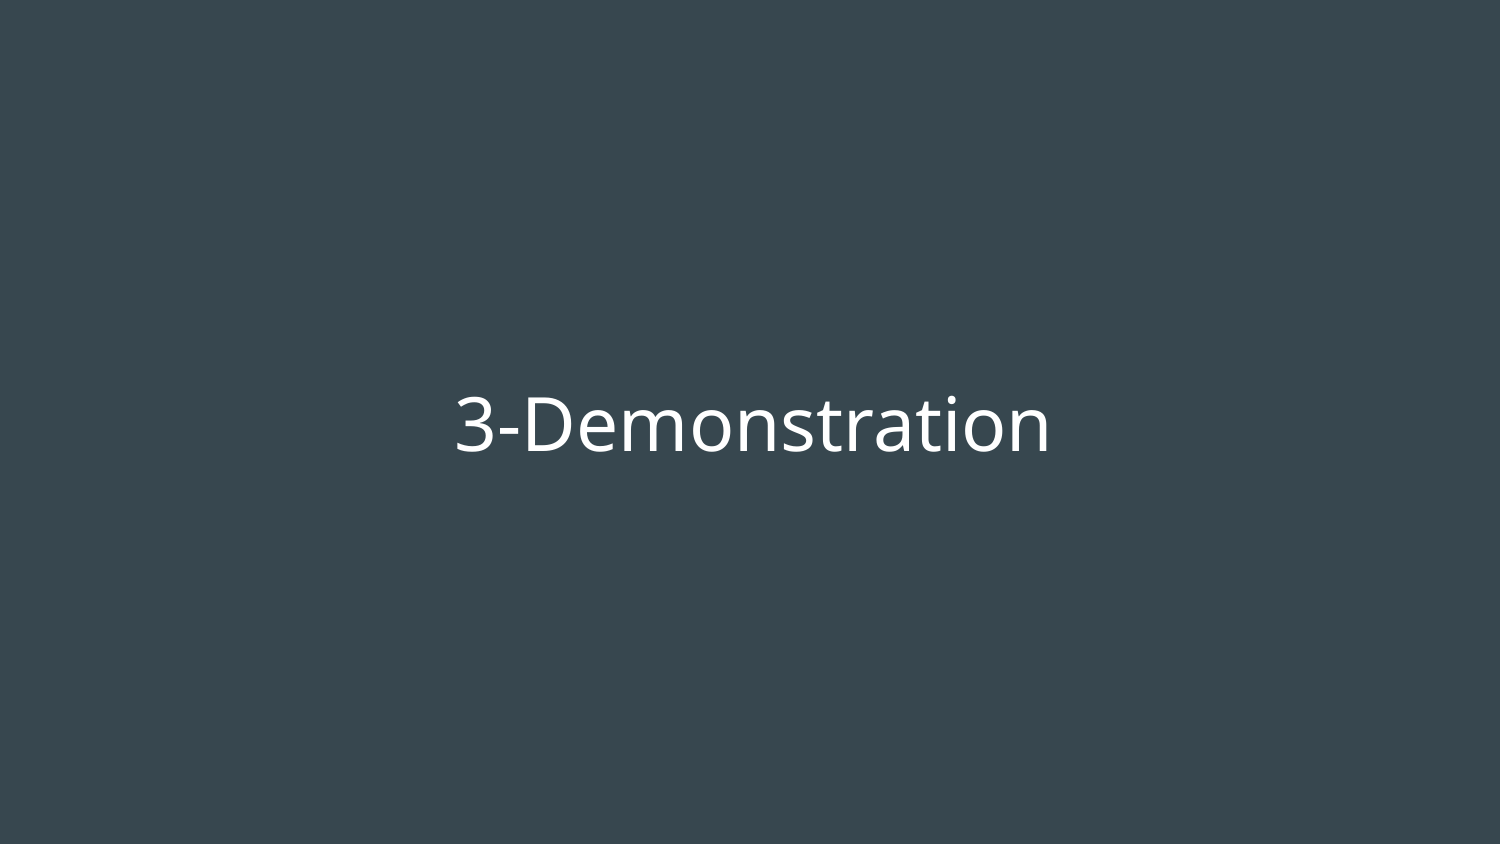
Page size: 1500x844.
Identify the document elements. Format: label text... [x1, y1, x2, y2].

title 3-Demonstration [110, 351, 1399, 493]
